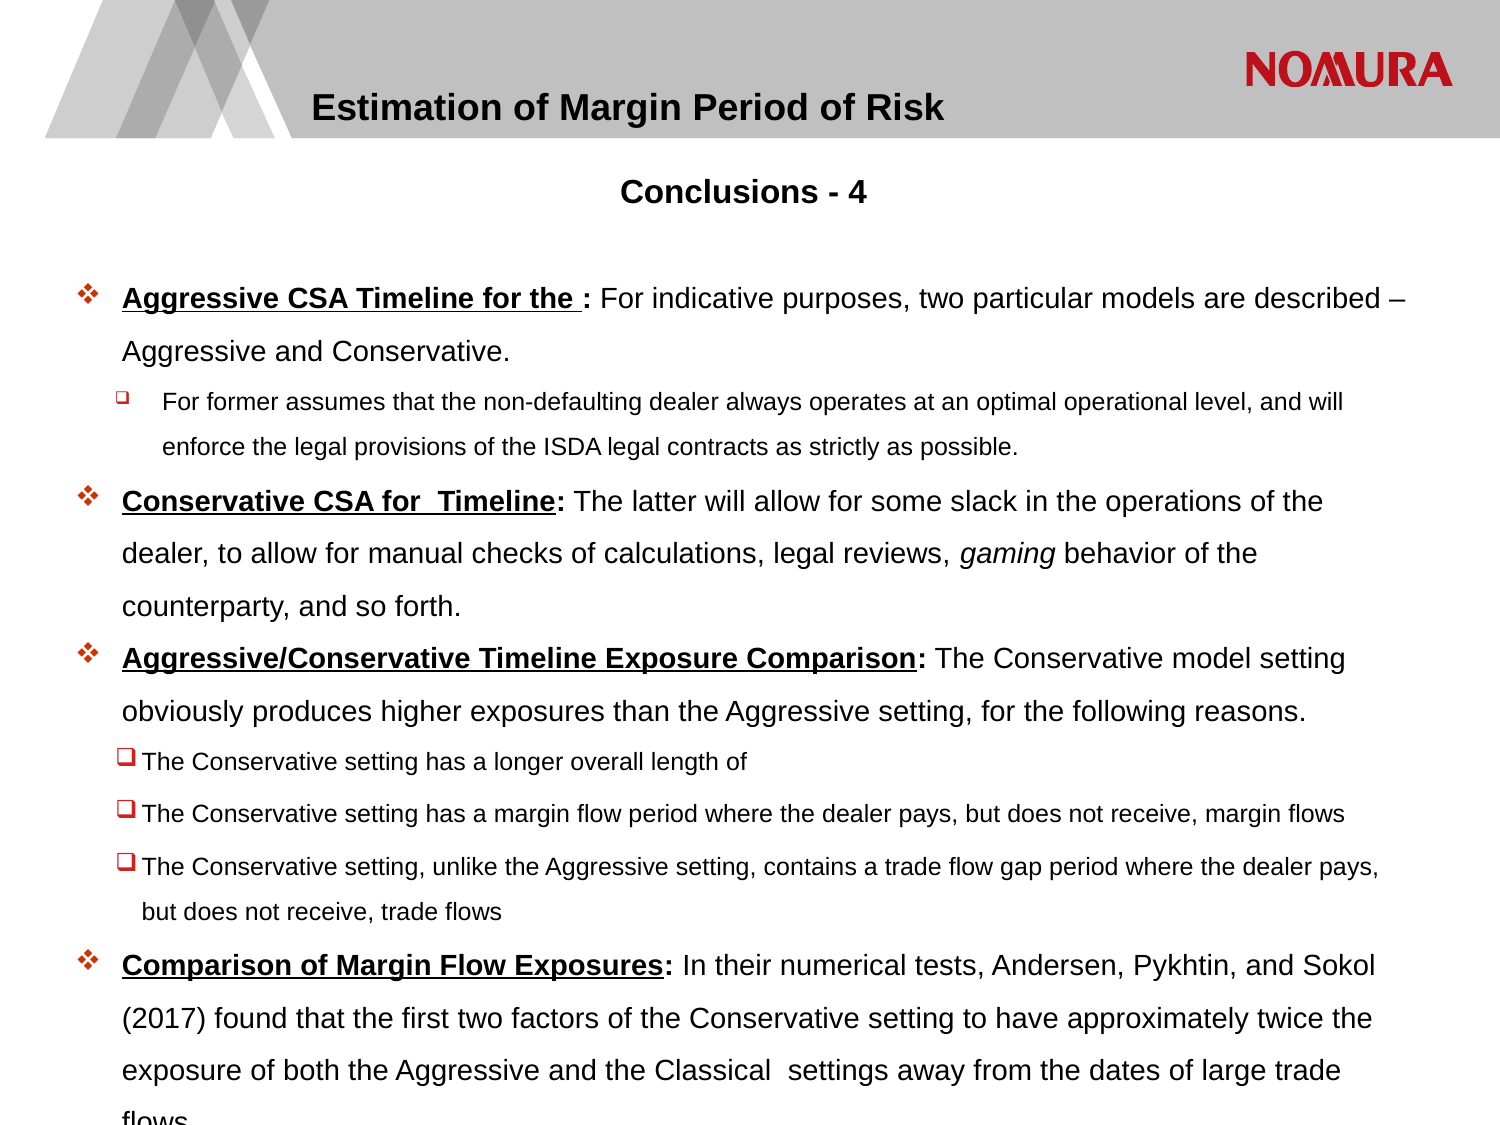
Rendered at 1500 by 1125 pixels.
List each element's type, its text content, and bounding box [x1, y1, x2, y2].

title Estimation of Margin Period of Risk [311, 9, 1223, 128]
